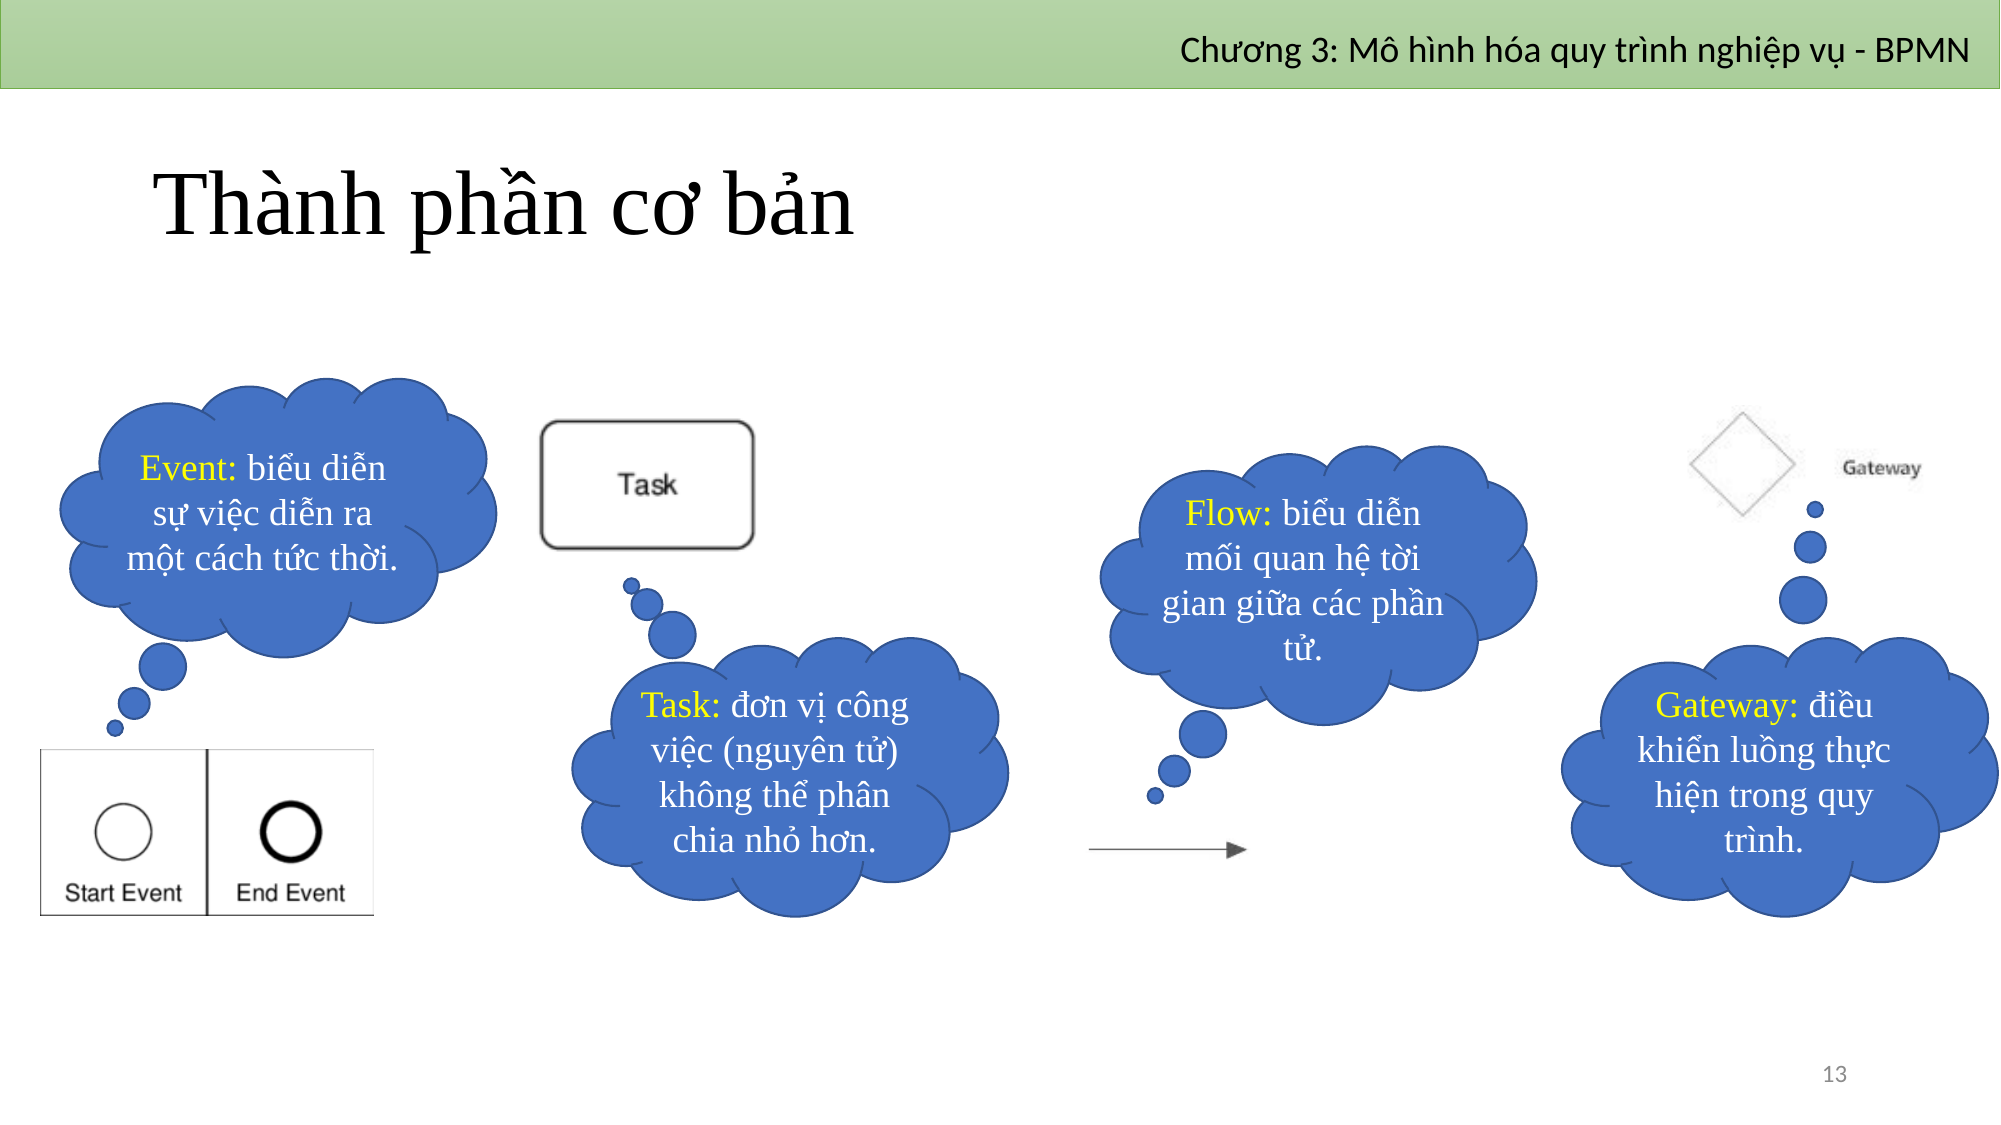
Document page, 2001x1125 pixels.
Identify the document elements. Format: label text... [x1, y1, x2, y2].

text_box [1084, 832, 1254, 867]
text_box Flow: biểu diễn mối quan hệ tời gian giữa các phần tử. [1099, 445, 1538, 727]
text_box Task: đơn vị công việc (nguyên tử) không thể phân chia nhỏ hơn. [571, 637, 1010, 918]
title Thành phần cơ bản [137, 132, 1863, 278]
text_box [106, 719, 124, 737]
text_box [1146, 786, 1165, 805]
text_box Gateway: điều khiển luồng thực hiện trong quy trình. [1793, 532, 1827, 564]
text_box Chương 3: Mô hình hóa quy trình nghiệp vụ - BPMN [770, 17, 1987, 78]
slide_number 13 [1412, 1042, 1863, 1103]
text_box Event: biểu diễn sự việc diễn ra một cách tức thời. [59, 377, 498, 659]
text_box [40, 749, 374, 916]
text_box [1686, 405, 1940, 532]
text_box Gateway: điều khiển luồng thực hiện trong quy trình. [1779, 575, 1828, 625]
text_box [523, 402, 775, 569]
text_box Event: biểu diễn sự việc diễn ra một cách tức thời. [138, 642, 188, 691]
text_box Flow: biểu diễn mối quan hệ tời gian giữa các phần tử. [1157, 754, 1191, 788]
text_box Flow: biểu diễn mối quan hệ tời gian giữa các phần tử. [1178, 709, 1228, 759]
text_box Gateway: điều khiển luồng thực hiện trong quy trình. [1560, 637, 1999, 918]
text_box Task: đơn vị công việc (nguyên tử) không thể phân chia nhỏ hơn. [622, 577, 697, 660]
text_box Event: biểu diễn sự việc diễn ra một cách tức thời. [117, 686, 151, 720]
